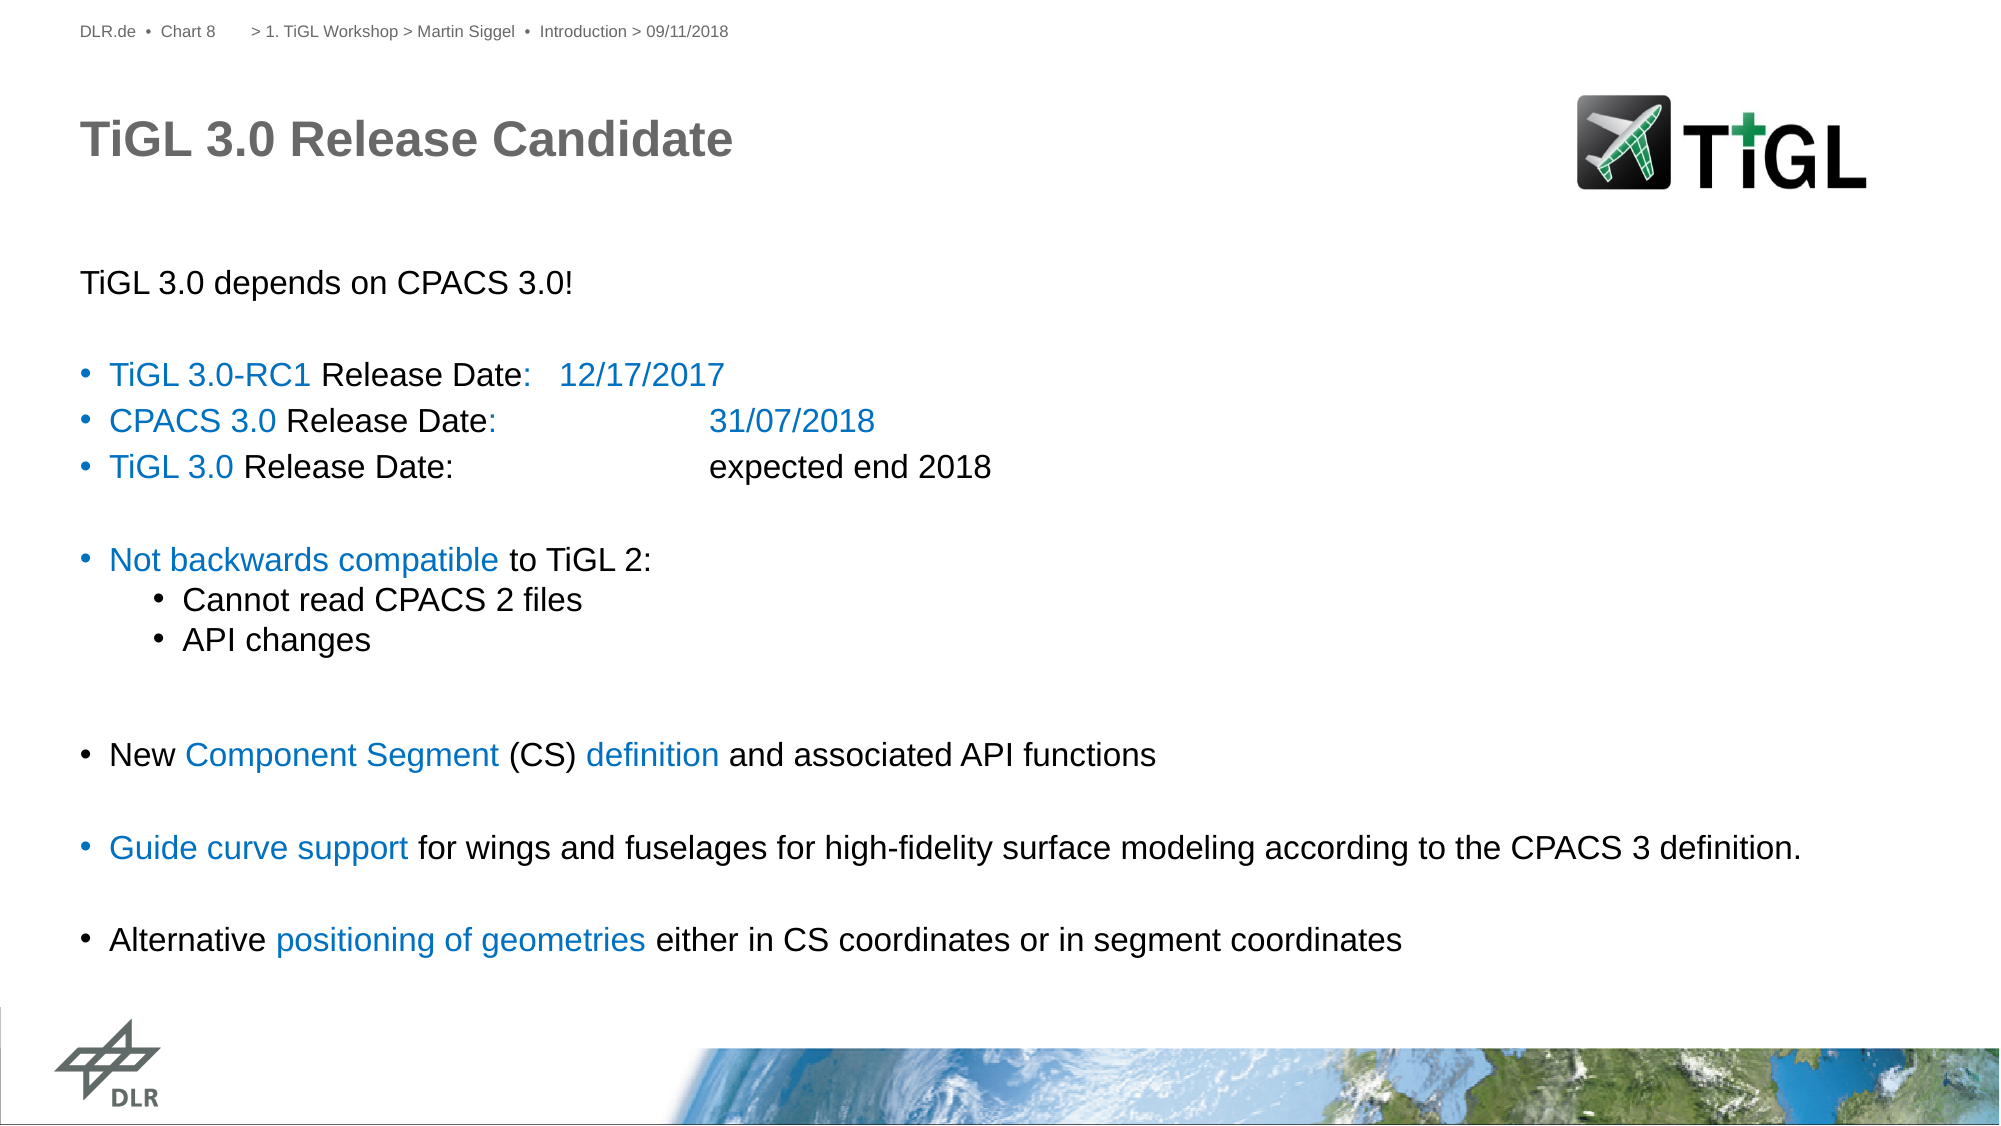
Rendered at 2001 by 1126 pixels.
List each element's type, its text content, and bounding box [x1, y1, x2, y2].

picture [1566, 89, 1874, 195]
slide_number DLR.de • Chart 8 [79, 20, 251, 45]
list TiGL 3.0 depends on CPACS 3.0! TiGL 3.0-RC1 Release Date: 12/17/2017 CPACS 3.0 Release Date: 31/07/2018 TiGL 3.0 Release Date: expected end 2018 Not backwards compatible to TiGL 2: Cannot read CPACS 2 files API changes New Component Segment (CS) definition and associated API functions Guide curve support for wings and fuselages for high-fidelity surface modeling according to the CPACS 3 definition. Alternative positioning of geometries either in CS coordinates or in segment coordinates [79, 261, 1921, 973]
picture [0, 1007, 2000, 1125]
footer > 1. TiGL Workshop > Martin Siggel • Introduction > 09/11/2018 [251, 20, 1921, 45]
title TiGL 3.0 Release Candidate [79, 106, 1921, 228]
